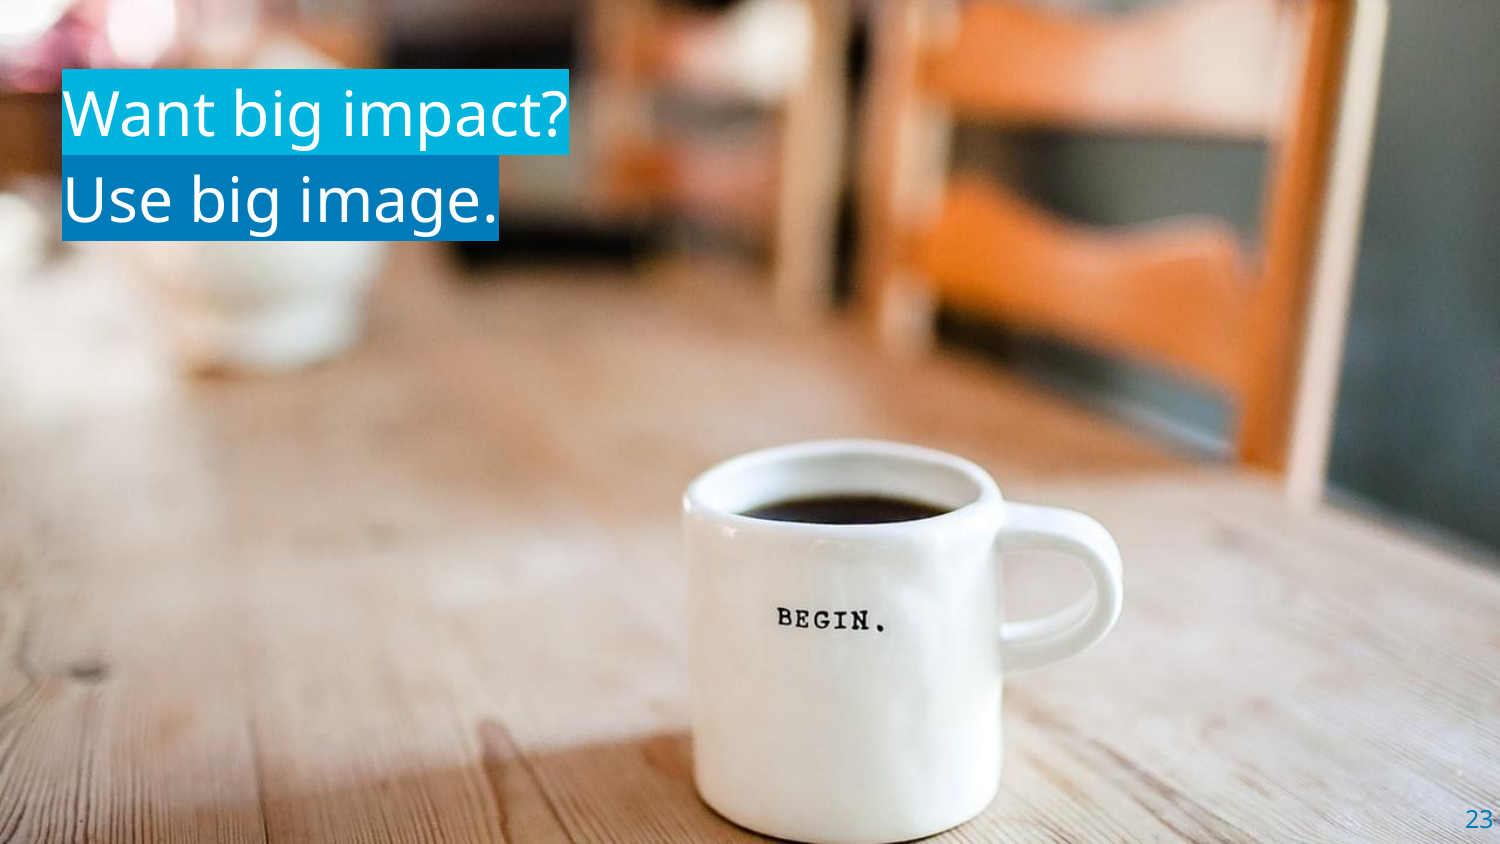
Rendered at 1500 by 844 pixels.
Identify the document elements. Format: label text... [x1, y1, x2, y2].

title Want big impact? Use big image. [62, 62, 843, 229]
slide_number 23 [1418, 760, 1494, 838]
picture [0, 0, 1500, 844]
